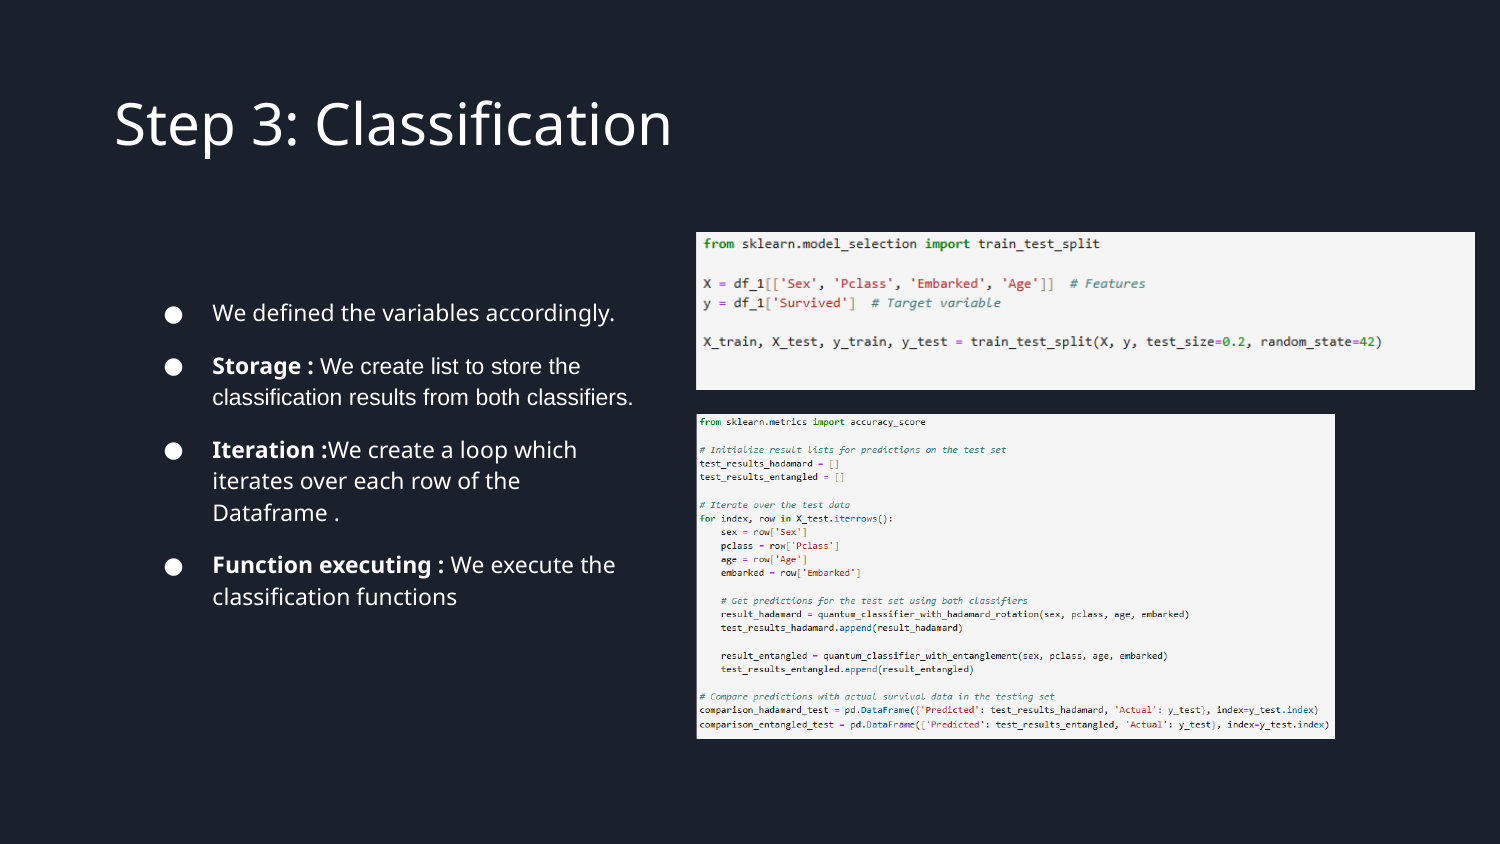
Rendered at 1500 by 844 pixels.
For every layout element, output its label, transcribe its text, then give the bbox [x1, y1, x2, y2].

picture [696, 414, 1336, 739]
picture [696, 232, 1475, 390]
title Step 3: Classification [103, 44, 1397, 208]
list We defined the variables accordingly. Storage : We create list to store the classification results from both classifiers. Iteration :We create a loop which iterates over each row of the Dataframe . Function executing : We execute the classification functions [126, 229, 647, 709]
